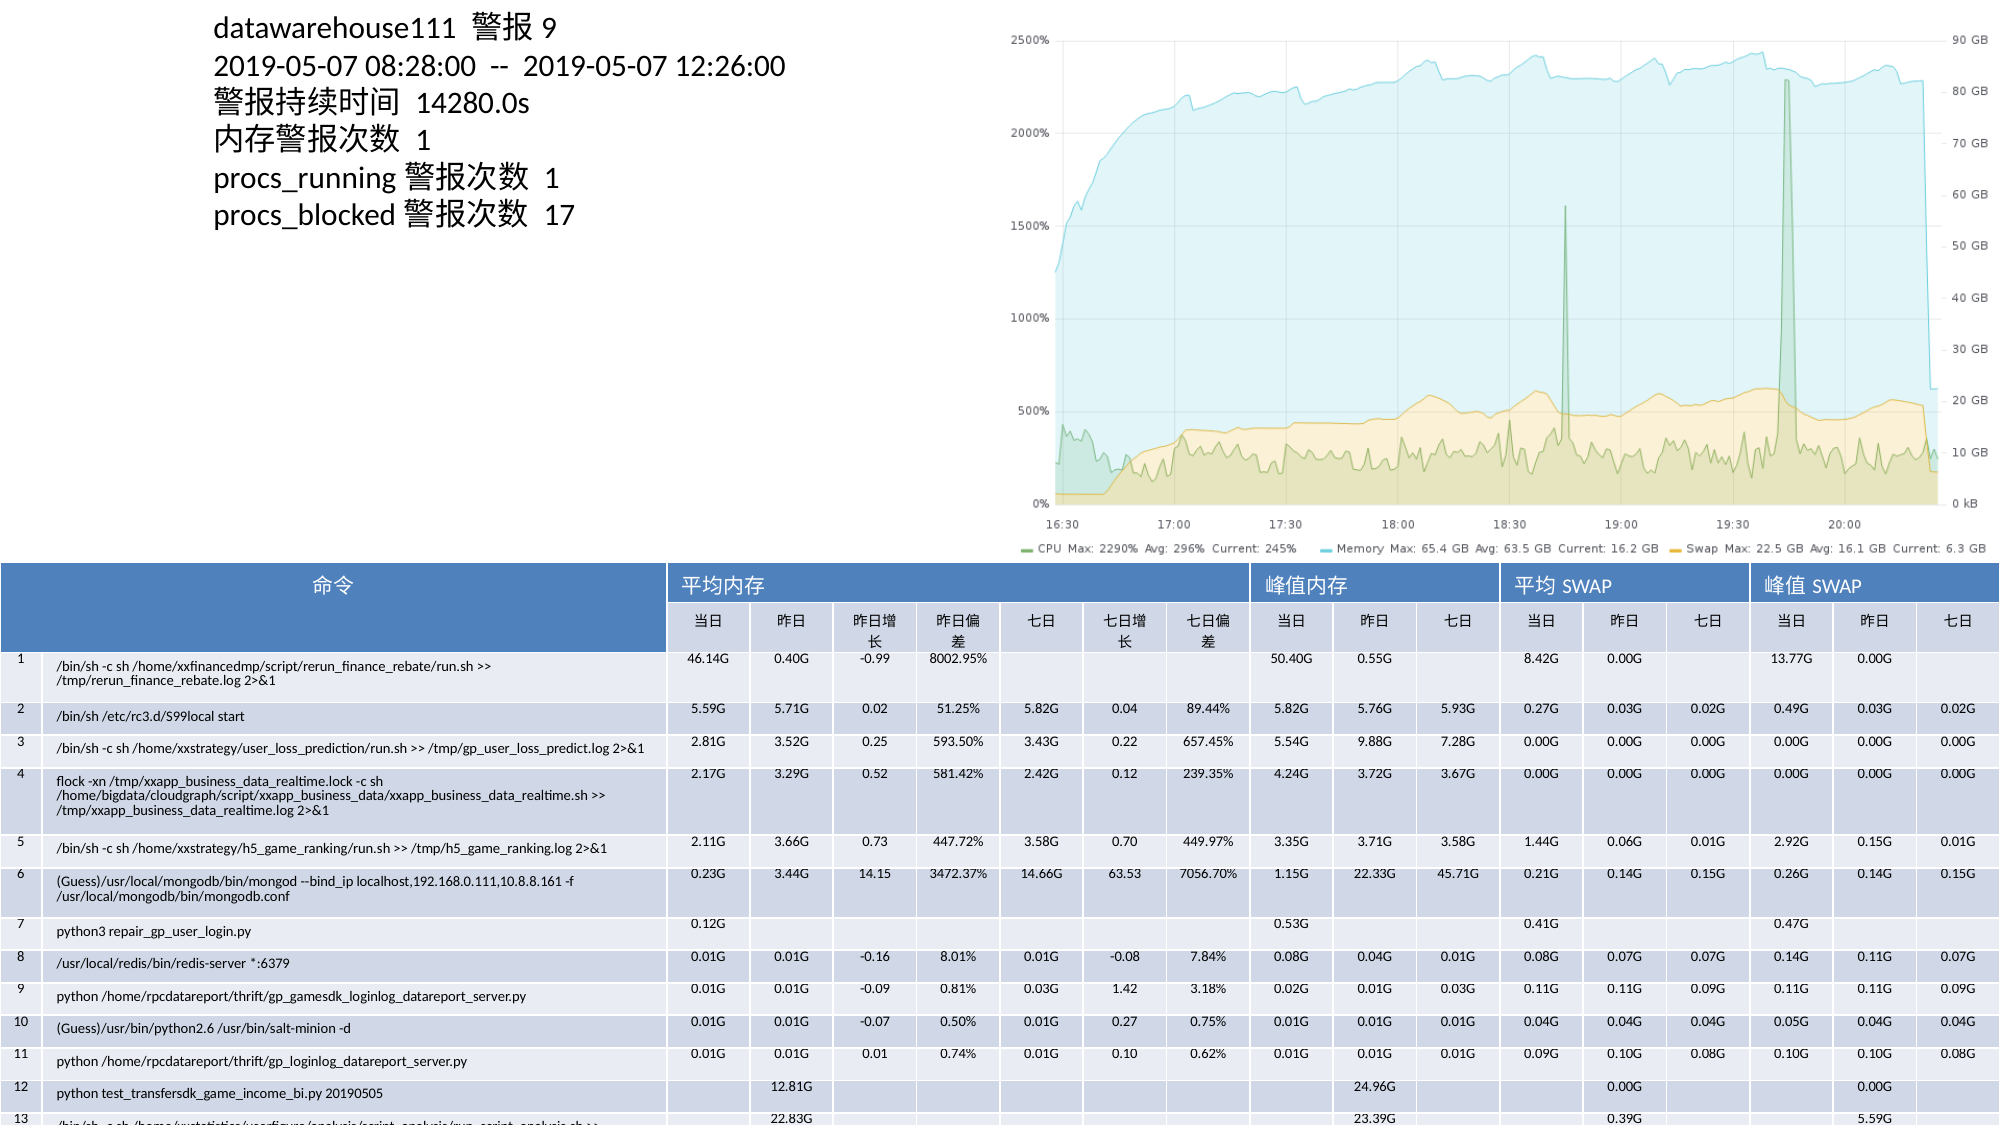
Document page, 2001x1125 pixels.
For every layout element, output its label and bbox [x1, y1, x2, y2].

table_cell [751, 1114, 832, 1125]
table_cell [1084, 1016, 1166, 1047]
table_cell [1167, 836, 1249, 867]
table_cell [917, 1081, 999, 1112]
table_cell [1834, 1114, 1916, 1125]
table_cell [1834, 984, 1916, 1014]
table_cell [1584, 653, 1666, 702]
table_cell [1, 703, 41, 734]
table_cell [1001, 836, 1082, 867]
table_cell [1167, 769, 1249, 834]
table_cell [1251, 919, 1332, 949]
table_cell [1667, 984, 1749, 1014]
table_cell [751, 653, 832, 702]
table_cell [1001, 1081, 1082, 1112]
table_cell [668, 653, 749, 702]
table_cell [917, 1016, 999, 1047]
table_cell [751, 769, 832, 834]
table_cell [1751, 984, 1832, 1014]
table_cell [1334, 736, 1416, 767]
table_cell [1251, 836, 1332, 867]
table_cell [1667, 836, 1749, 867]
table_cell [1, 736, 41, 767]
table_cell [1667, 1081, 1749, 1112]
table_cell [1251, 653, 1332, 702]
table_cell [1667, 869, 1749, 917]
table_cell [1084, 1081, 1166, 1112]
table_cell [1917, 984, 1999, 1014]
table_cell [1334, 603, 1416, 652]
table_cell [1334, 1114, 1416, 1125]
table_cell [834, 653, 916, 702]
table_cell [43, 919, 666, 949]
table_cell [1417, 836, 1499, 867]
table_cell [834, 736, 916, 767]
table_cell [1834, 951, 1916, 982]
table_cell [751, 736, 832, 767]
table_cell [751, 919, 832, 949]
table_cell [1917, 1114, 1999, 1125]
table_cell [668, 919, 749, 949]
table_cell [1001, 703, 1082, 734]
table_cell [1751, 653, 1832, 702]
table_cell [668, 736, 749, 767]
table_cell [1584, 769, 1666, 834]
table_cell [43, 984, 666, 1014]
table_cell [668, 603, 749, 652]
table_cell [917, 1114, 999, 1125]
table_cell [43, 736, 666, 767]
table_cell [834, 1049, 916, 1080]
table_cell [1417, 951, 1499, 982]
table_cell [668, 1049, 749, 1080]
table_cell [1417, 1016, 1499, 1047]
table_cell [1501, 869, 1582, 917]
table_cell [1084, 603, 1166, 652]
table_cell [1667, 1114, 1749, 1125]
table_header [1, 563, 666, 652]
table_cell [917, 736, 999, 767]
table_cell [1, 984, 41, 1014]
table_cell [43, 836, 666, 867]
table_cell [1, 836, 41, 867]
table_cell [1001, 769, 1082, 834]
table_cell [1751, 603, 1832, 652]
table_cell [1001, 1049, 1082, 1080]
table_cell [1001, 951, 1082, 982]
table_cell [1, 1016, 41, 1047]
table_cell [1084, 653, 1166, 702]
table_cell [1667, 919, 1749, 949]
table_cell [1917, 736, 1999, 767]
table_cell [1334, 919, 1416, 949]
table_cell [1001, 869, 1082, 917]
table_cell [1917, 869, 1999, 917]
table_cell [1584, 703, 1666, 734]
table_cell [43, 1114, 666, 1125]
table_cell [1417, 769, 1499, 834]
table_cell [1501, 703, 1582, 734]
table_cell [1917, 1049, 1999, 1080]
table_cell [1084, 769, 1166, 834]
table_cell [43, 951, 666, 982]
table_cell [1167, 736, 1249, 767]
table_cell [1501, 836, 1582, 867]
table_cell [668, 951, 749, 982]
table_header [1251, 563, 1499, 602]
table_cell [1834, 603, 1916, 652]
table_cell [1334, 869, 1416, 917]
table_cell [1, 769, 41, 834]
table_cell [1501, 653, 1582, 702]
table_cell [668, 1081, 749, 1112]
table_cell [1917, 769, 1999, 834]
table_cell [1417, 736, 1499, 767]
table_cell [1, 869, 41, 917]
table_cell [1167, 984, 1249, 1014]
table_cell [1501, 1114, 1582, 1125]
table_cell [1417, 919, 1499, 949]
table_cell [1334, 1049, 1416, 1080]
table_cell [1251, 951, 1332, 982]
table_cell [1584, 1081, 1666, 1112]
table_cell [1667, 951, 1749, 982]
table_cell [1417, 1114, 1499, 1125]
table_cell [834, 1081, 916, 1112]
table_cell [1001, 984, 1082, 1014]
table_cell [1417, 603, 1499, 652]
table_cell [1001, 603, 1082, 652]
table_cell [1917, 1081, 1999, 1112]
table_cell [1917, 951, 1999, 982]
table_cell [1584, 603, 1666, 652]
table_cell [751, 1016, 832, 1047]
table_cell [917, 653, 999, 702]
table_cell [1667, 603, 1749, 652]
table_cell [43, 769, 666, 834]
table_cell [1251, 1081, 1332, 1112]
table_cell [834, 769, 916, 834]
table_cell [1834, 869, 1916, 917]
table_cell [751, 951, 832, 982]
table_cell [917, 836, 999, 867]
table_cell [1584, 836, 1666, 867]
table_cell [1334, 951, 1416, 982]
table_cell [1584, 736, 1666, 767]
table_cell [834, 869, 916, 917]
table_cell [43, 1081, 666, 1112]
table_cell [1084, 951, 1166, 982]
table_cell [1501, 1016, 1582, 1047]
table_cell [1751, 836, 1832, 867]
table_cell [1834, 769, 1916, 834]
table_cell [917, 603, 999, 652]
table_cell [1084, 869, 1166, 917]
table_cell [1751, 1081, 1832, 1112]
table_cell [1, 1114, 41, 1125]
table_cell [1251, 1114, 1332, 1125]
table_cell [1667, 769, 1749, 834]
table_cell [1584, 1016, 1666, 1047]
table_cell [1667, 1049, 1749, 1080]
table_cell [1917, 1016, 1999, 1047]
table_cell [1751, 736, 1832, 767]
table_cell [1334, 1016, 1416, 1047]
table_cell [1584, 869, 1666, 917]
table_cell [917, 951, 999, 982]
table_cell [1084, 1049, 1166, 1080]
table_cell [1917, 703, 1999, 734]
table_cell [1667, 653, 1749, 702]
table_cell [1917, 653, 1999, 702]
table_cell [1834, 919, 1916, 949]
table_cell [1084, 1114, 1166, 1125]
table_cell [1251, 736, 1332, 767]
table_cell [1334, 836, 1416, 867]
table_cell [1751, 769, 1832, 834]
table_cell [668, 703, 749, 734]
table_cell [1501, 769, 1582, 834]
table_cell [751, 836, 832, 867]
picture [999, 0, 2000, 563]
table_cell [1334, 769, 1416, 834]
table_cell [668, 869, 749, 917]
table_cell [43, 1049, 666, 1080]
table_cell [1251, 703, 1332, 734]
table_cell [1251, 984, 1332, 1014]
table_cell [1167, 1016, 1249, 1047]
table_cell [1417, 869, 1499, 917]
table_cell [1251, 603, 1332, 652]
table_cell [1167, 1081, 1249, 1112]
table_cell [1417, 653, 1499, 702]
table_cell [1417, 1049, 1499, 1080]
table_cell [1584, 1114, 1666, 1125]
table_cell [43, 1016, 666, 1047]
table_header [1751, 563, 1999, 602]
table_cell [668, 1114, 749, 1125]
table_cell [1751, 869, 1832, 917]
table_cell [917, 703, 999, 734]
table_cell [751, 869, 832, 917]
table_cell [1667, 703, 1749, 734]
table_header [1501, 563, 1749, 602]
table_cell [751, 603, 832, 652]
table_cell [1167, 1049, 1249, 1080]
table_cell [43, 703, 666, 734]
table_cell [751, 1081, 832, 1112]
table_cell [1001, 653, 1082, 702]
table_cell [834, 603, 916, 652]
text_box [198, 0, 802, 277]
table_cell [917, 769, 999, 834]
table_cell [834, 984, 916, 1014]
table_cell [1751, 1114, 1832, 1125]
table_cell [1501, 919, 1582, 949]
table_cell [1917, 836, 1999, 867]
table_cell [1, 951, 41, 982]
table_cell [1417, 984, 1499, 1014]
table_cell [668, 1016, 749, 1047]
table_cell [668, 984, 749, 1014]
table_cell [751, 1049, 832, 1080]
table_cell [834, 951, 916, 982]
table_cell [1417, 703, 1499, 734]
table_cell [1751, 1016, 1832, 1047]
table_cell [1751, 919, 1832, 949]
table_cell [1084, 919, 1166, 949]
table_cell [917, 984, 999, 1014]
table_cell [1167, 869, 1249, 917]
table_cell [1834, 736, 1916, 767]
table_cell [1, 653, 41, 702]
table_cell [1251, 769, 1332, 834]
table_cell [1084, 984, 1166, 1014]
table_cell [1167, 603, 1249, 652]
table_cell [1084, 736, 1166, 767]
table_cell [1167, 1114, 1249, 1125]
table_cell [1417, 1081, 1499, 1112]
table_cell [834, 1114, 916, 1125]
table_cell [1334, 1081, 1416, 1112]
table_cell [834, 919, 916, 949]
table_cell [1167, 951, 1249, 982]
table_cell [751, 703, 832, 734]
table_cell [834, 703, 916, 734]
table_cell [1501, 951, 1582, 982]
table_cell [1, 919, 41, 949]
table_cell [1834, 1016, 1916, 1047]
table_cell [1584, 951, 1666, 982]
table_cell [1834, 1081, 1916, 1112]
table_cell [1751, 1049, 1832, 1080]
table_cell [1251, 1016, 1332, 1047]
table_cell [834, 1016, 916, 1047]
table_cell [1501, 736, 1582, 767]
table_cell [917, 919, 999, 949]
table_cell [1667, 736, 1749, 767]
table_cell [1501, 1081, 1582, 1112]
table_cell [1917, 603, 1999, 652]
table_cell [1334, 653, 1416, 702]
table_cell [1834, 1049, 1916, 1080]
table_cell [1834, 703, 1916, 734]
table_cell [1167, 919, 1249, 949]
table_cell [1501, 1049, 1582, 1080]
table_header [668, 563, 1249, 602]
table_cell [834, 836, 916, 867]
table_cell [1751, 703, 1832, 734]
table_cell [1084, 836, 1166, 867]
table_cell [1251, 869, 1332, 917]
table_cell [1001, 736, 1082, 767]
table_cell [668, 769, 749, 834]
table_cell [1584, 984, 1666, 1014]
table_cell [1, 1081, 41, 1112]
table_cell [1501, 984, 1582, 1014]
table_cell [1334, 984, 1416, 1014]
table_cell [43, 869, 666, 917]
table_cell [1834, 836, 1916, 867]
table_cell [917, 869, 999, 917]
table_cell [1167, 703, 1249, 734]
table_cell [751, 984, 832, 1014]
table_cell [668, 836, 749, 867]
table_cell [1001, 1114, 1082, 1125]
table_cell [1334, 703, 1416, 734]
table_cell [917, 1049, 999, 1080]
table_cell [1084, 703, 1166, 734]
table_cell [1001, 1016, 1082, 1047]
table_cell [1584, 1049, 1666, 1080]
table_cell [1251, 1049, 1332, 1080]
table_cell [1917, 919, 1999, 949]
table_cell [1001, 919, 1082, 949]
table_cell [1667, 1016, 1749, 1047]
table_cell [1751, 951, 1832, 982]
table_cell [1834, 653, 1916, 702]
table_cell [43, 653, 666, 702]
table_cell [1167, 653, 1249, 702]
table_cell [1, 1049, 41, 1080]
table_cell [1584, 919, 1666, 949]
table_cell [1501, 603, 1582, 652]
